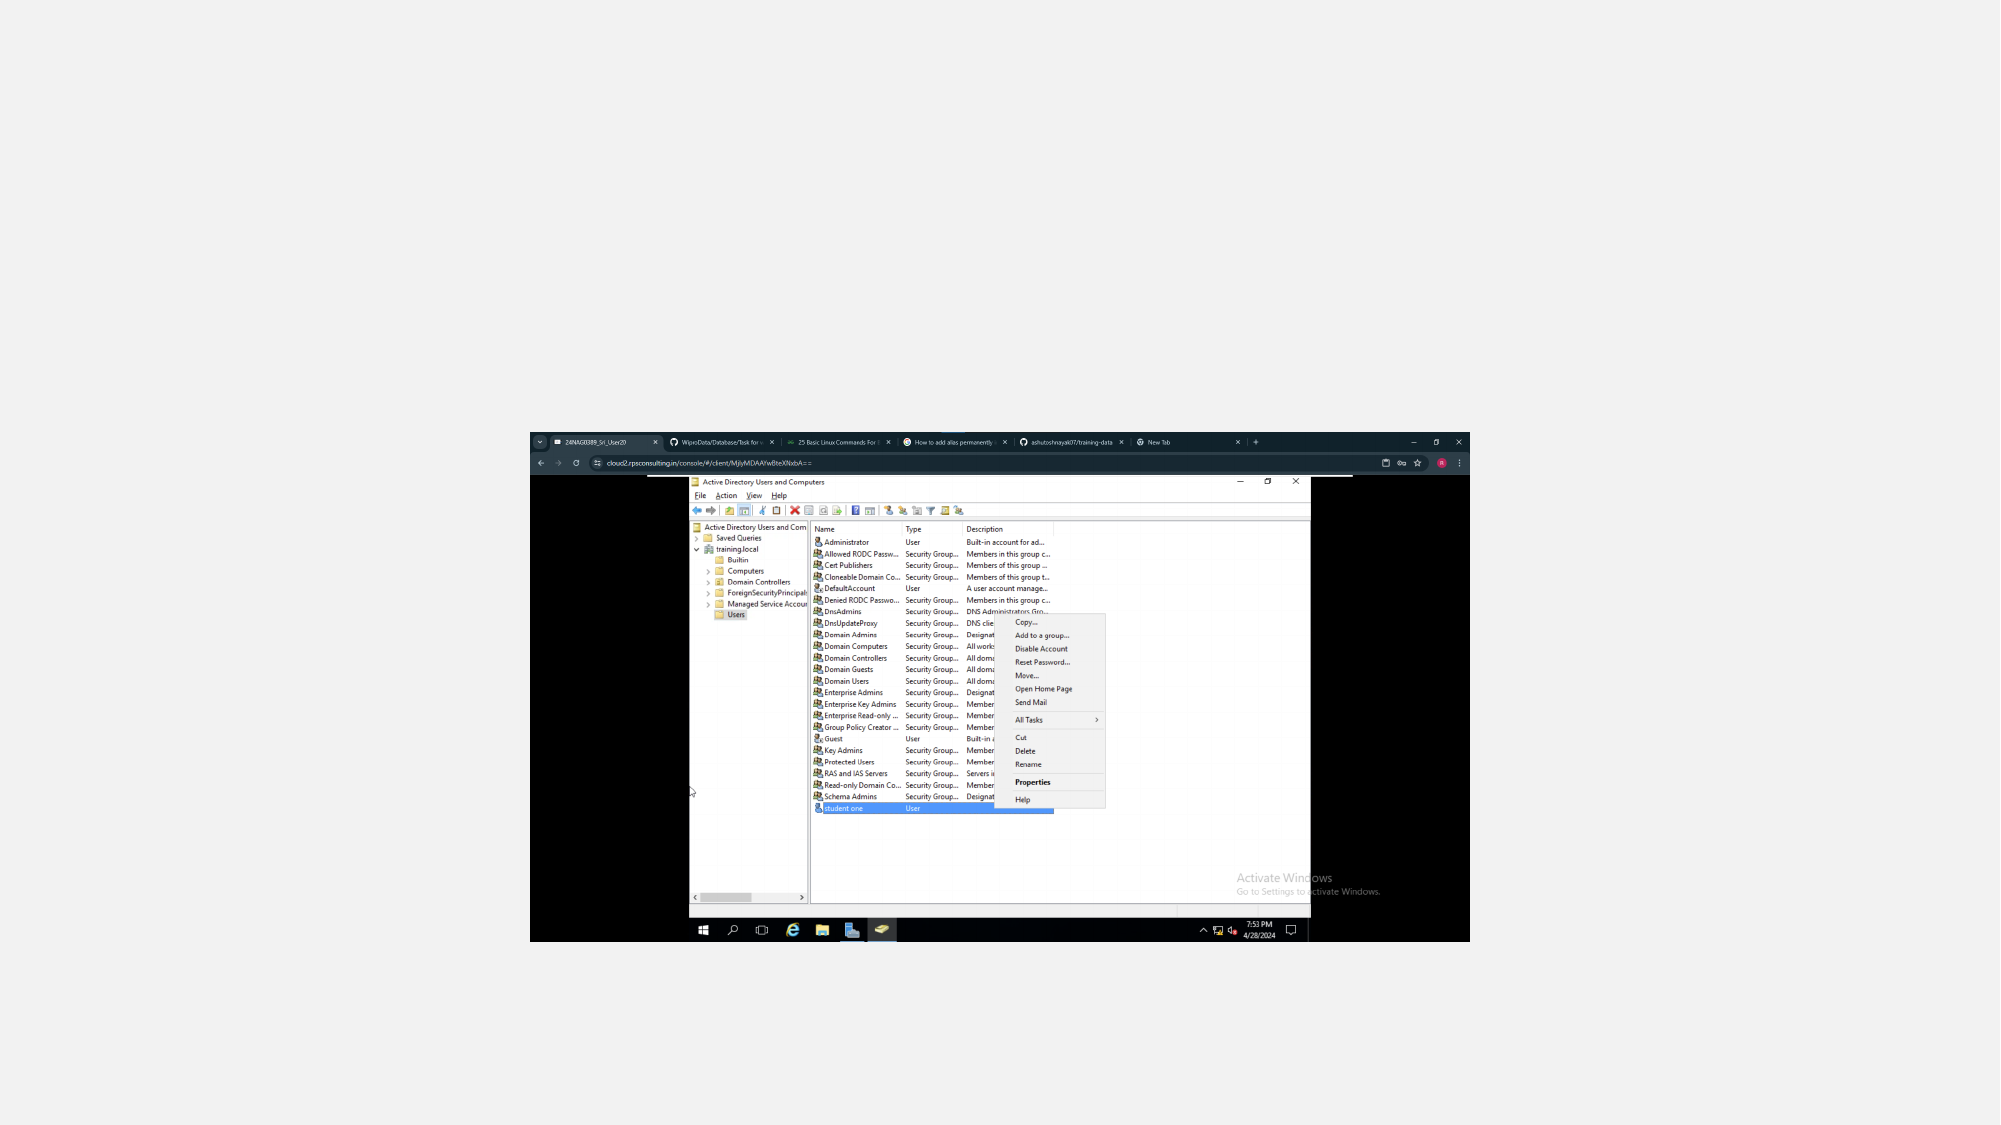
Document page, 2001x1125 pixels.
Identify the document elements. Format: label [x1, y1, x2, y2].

list [530, 432, 1470, 942]
